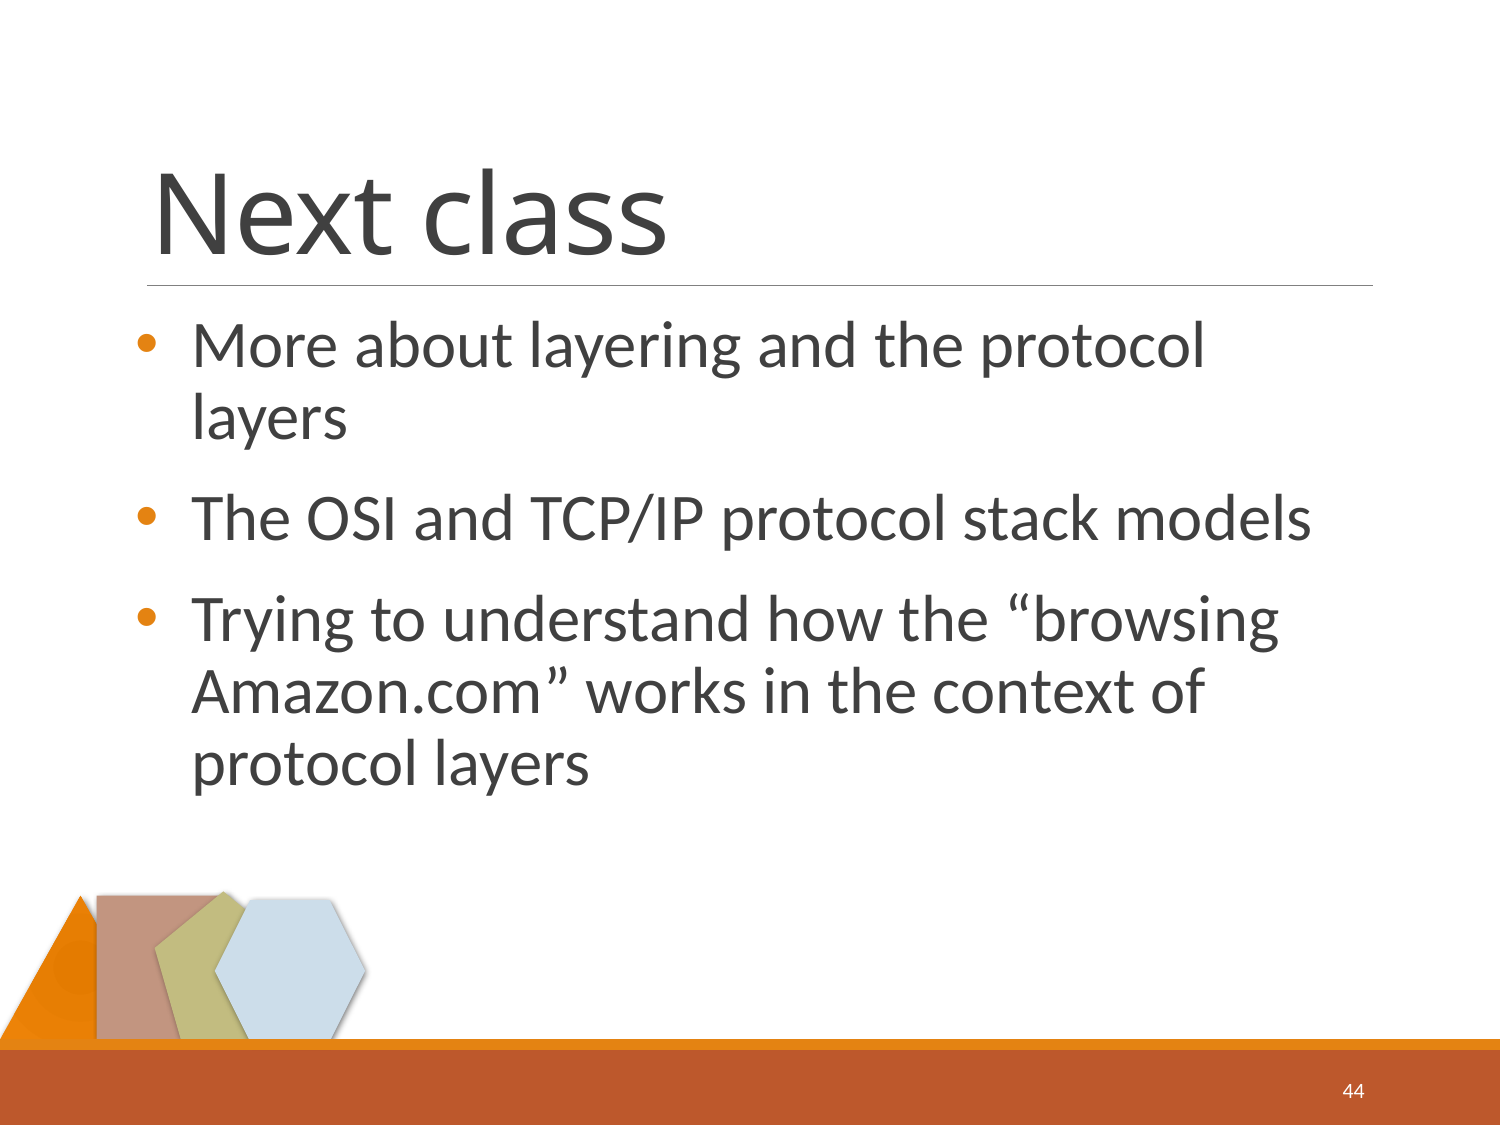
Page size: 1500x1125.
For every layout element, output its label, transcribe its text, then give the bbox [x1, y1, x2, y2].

title Next class [135, 47, 1373, 285]
slide_number 44 [1218, 1059, 1380, 1120]
list More about layering and the protocol layers The OSI and TCP/IP protocol stack models Trying to understand how the “browsing Amazon.com” works in the context of protocol layers [135, 302, 1373, 963]
